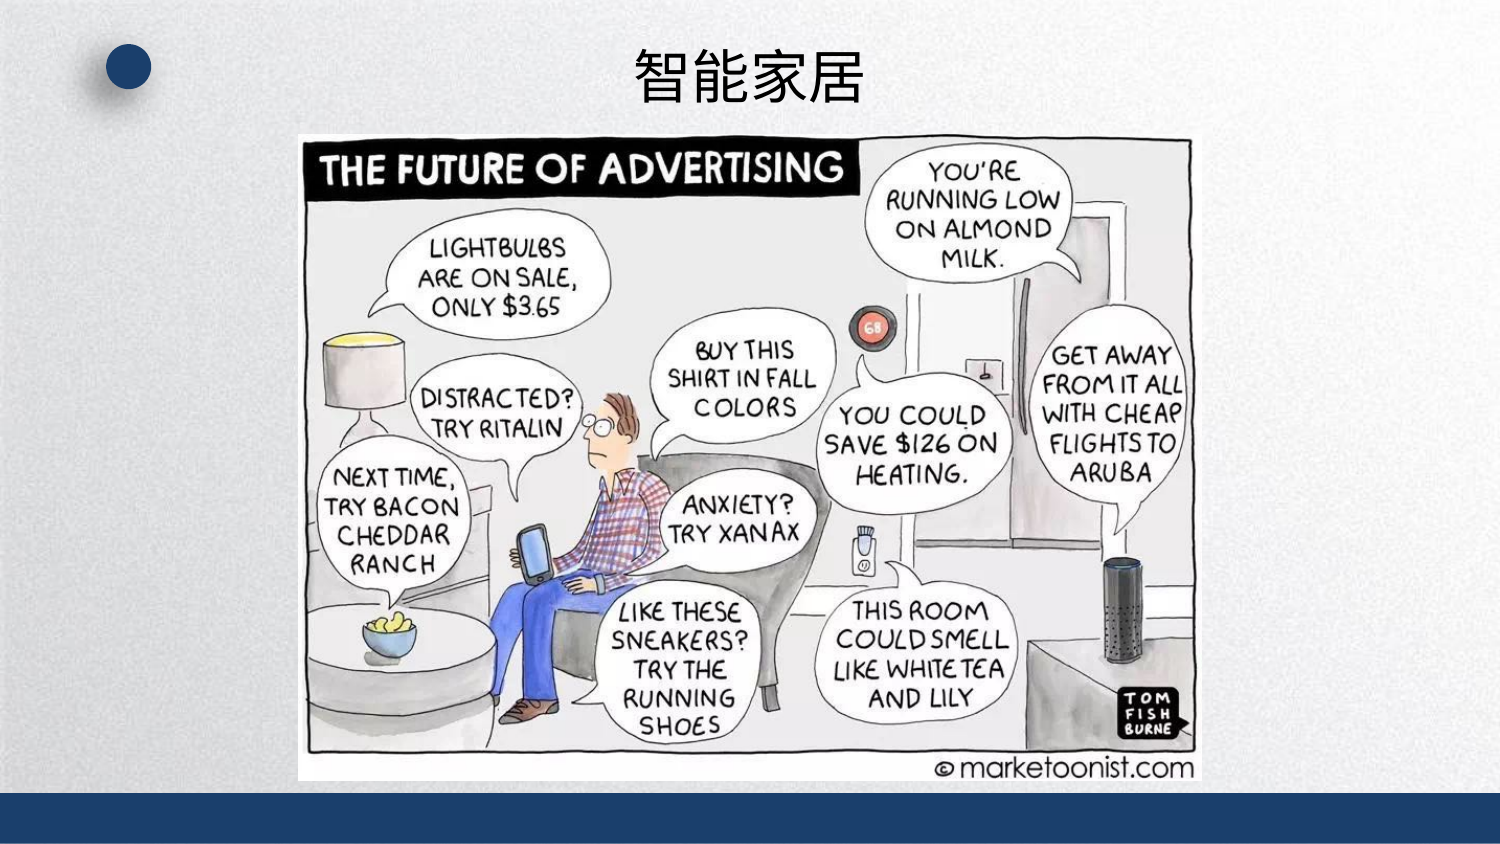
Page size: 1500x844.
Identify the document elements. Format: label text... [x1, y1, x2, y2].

title 智能家居 [75, 33, 1425, 116]
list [298, 134, 1202, 781]
picture [0, 0, 1500, 793]
